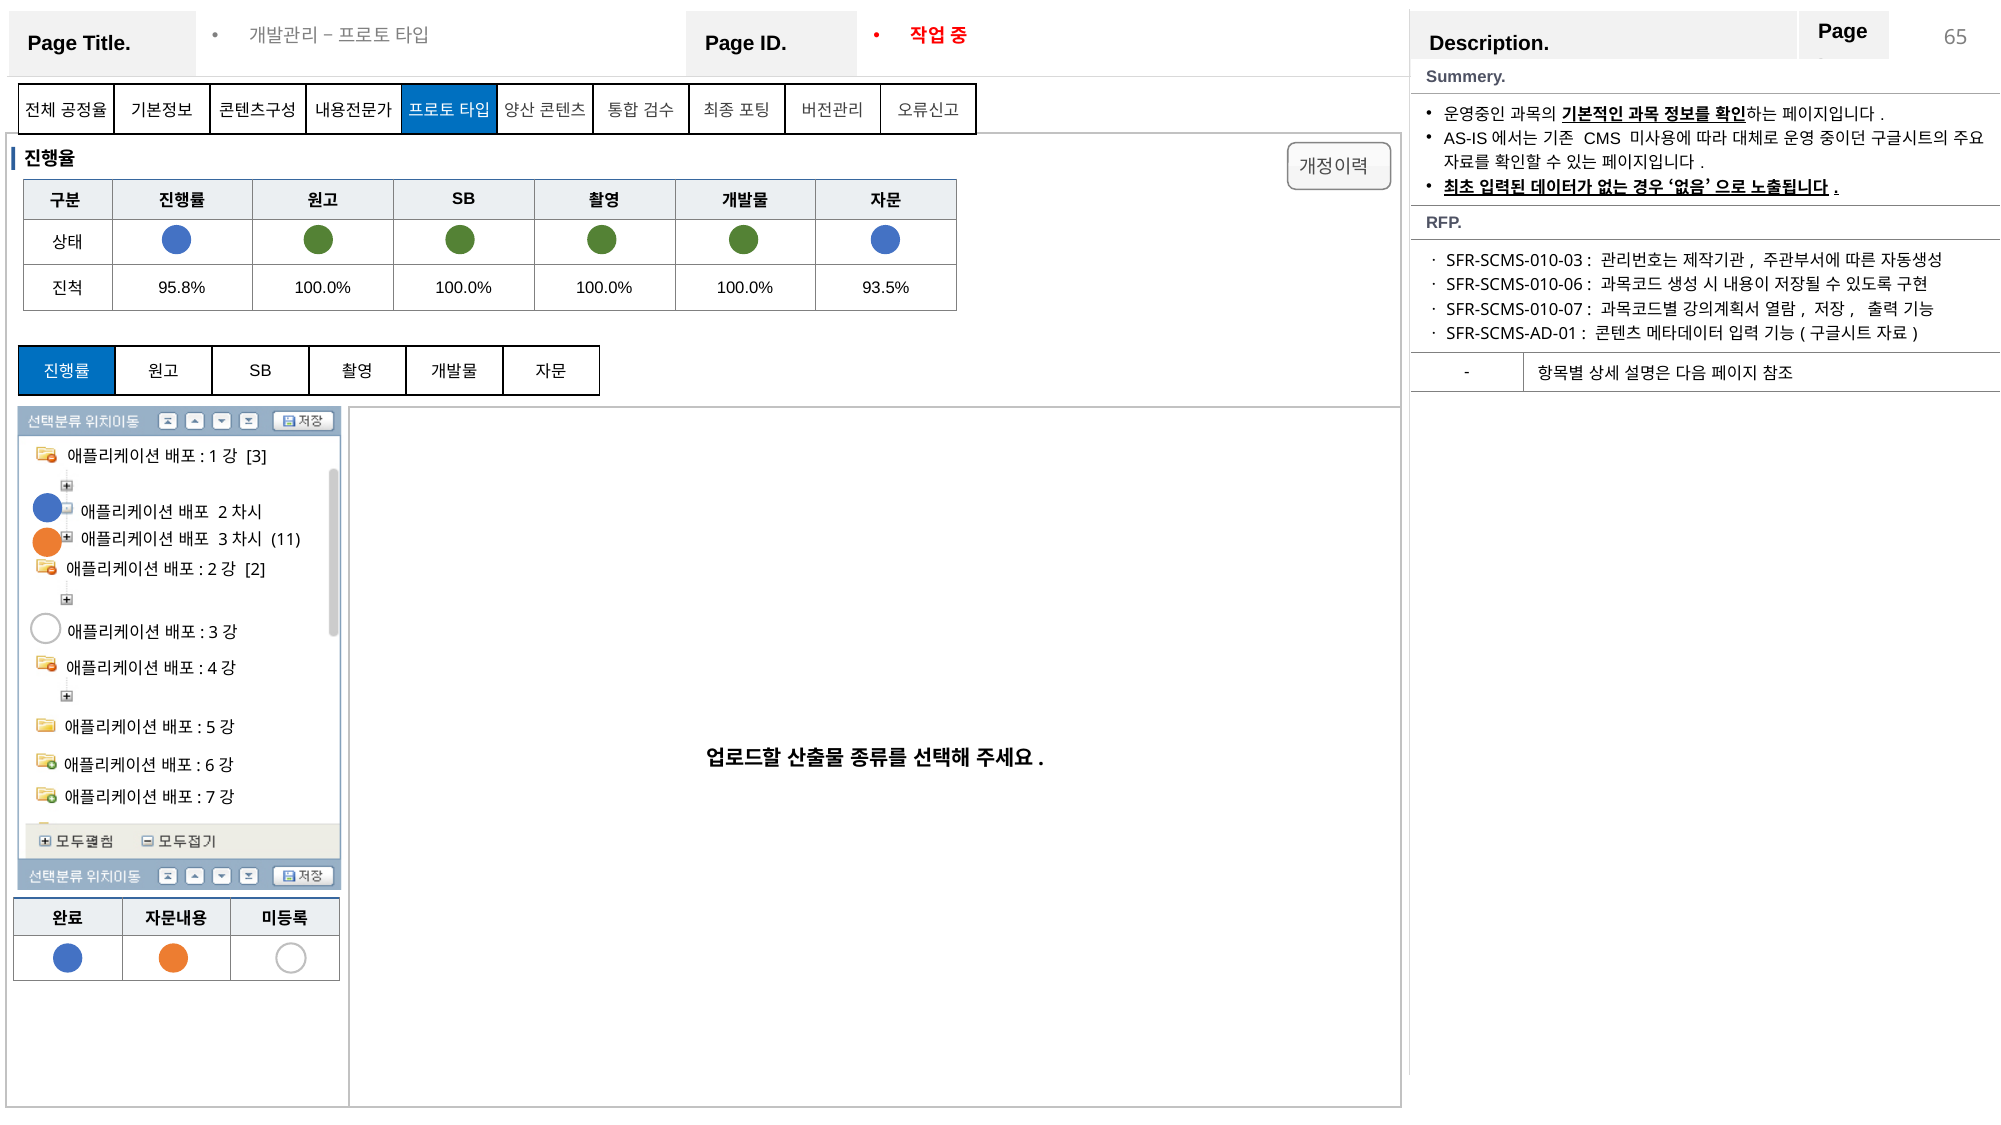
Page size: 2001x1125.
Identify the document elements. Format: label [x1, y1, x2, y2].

table_header [407, 347, 502, 394]
table_header [253, 180, 393, 219]
table_cell [123, 936, 230, 980]
table_header [402, 85, 496, 133]
table_cell [535, 265, 675, 310]
table_header [676, 180, 815, 219]
table_header [123, 899, 230, 935]
table_cell [231, 936, 339, 980]
table_header [307, 85, 401, 133]
table_header [498, 85, 592, 133]
table_header [786, 85, 880, 133]
table_header [116, 347, 211, 394]
list [196, 18, 684, 55]
table_cell [676, 220, 815, 264]
table_header [231, 899, 339, 935]
table_cell [1411, 94, 2000, 205]
table_header [213, 347, 308, 394]
table_header [14, 899, 122, 935]
table_cell [24, 265, 112, 310]
table_cell [676, 265, 815, 310]
table_cell [394, 265, 534, 310]
table_header [1411, 59, 2000, 93]
table_cell [1411, 206, 2000, 239]
table_cell [394, 220, 534, 264]
table_header [594, 85, 688, 133]
table_cell [535, 220, 675, 264]
table_header [690, 85, 784, 133]
table_header [113, 180, 252, 219]
table_header [310, 347, 405, 394]
table_cell [816, 220, 956, 264]
table_cell [113, 265, 252, 310]
table_cell [14, 936, 122, 980]
table_header [535, 180, 675, 219]
table_cell [1411, 353, 1523, 391]
table_header [816, 180, 956, 219]
table_cell [253, 220, 393, 264]
table_header [881, 85, 975, 133]
table_header [19, 347, 114, 394]
table_cell [113, 220, 252, 264]
table_header [394, 180, 534, 219]
table_header [19, 85, 113, 133]
table_header [211, 85, 305, 133]
table_cell [1411, 240, 2000, 352]
text_box [5, 132, 1402, 1108]
table_header [24, 180, 112, 219]
table_cell [1524, 353, 2000, 391]
list [858, 18, 1405, 55]
table_cell [24, 220, 112, 264]
table_cell [253, 265, 393, 310]
table_header [115, 85, 209, 133]
table_header [504, 347, 599, 394]
table_cell [816, 265, 956, 310]
